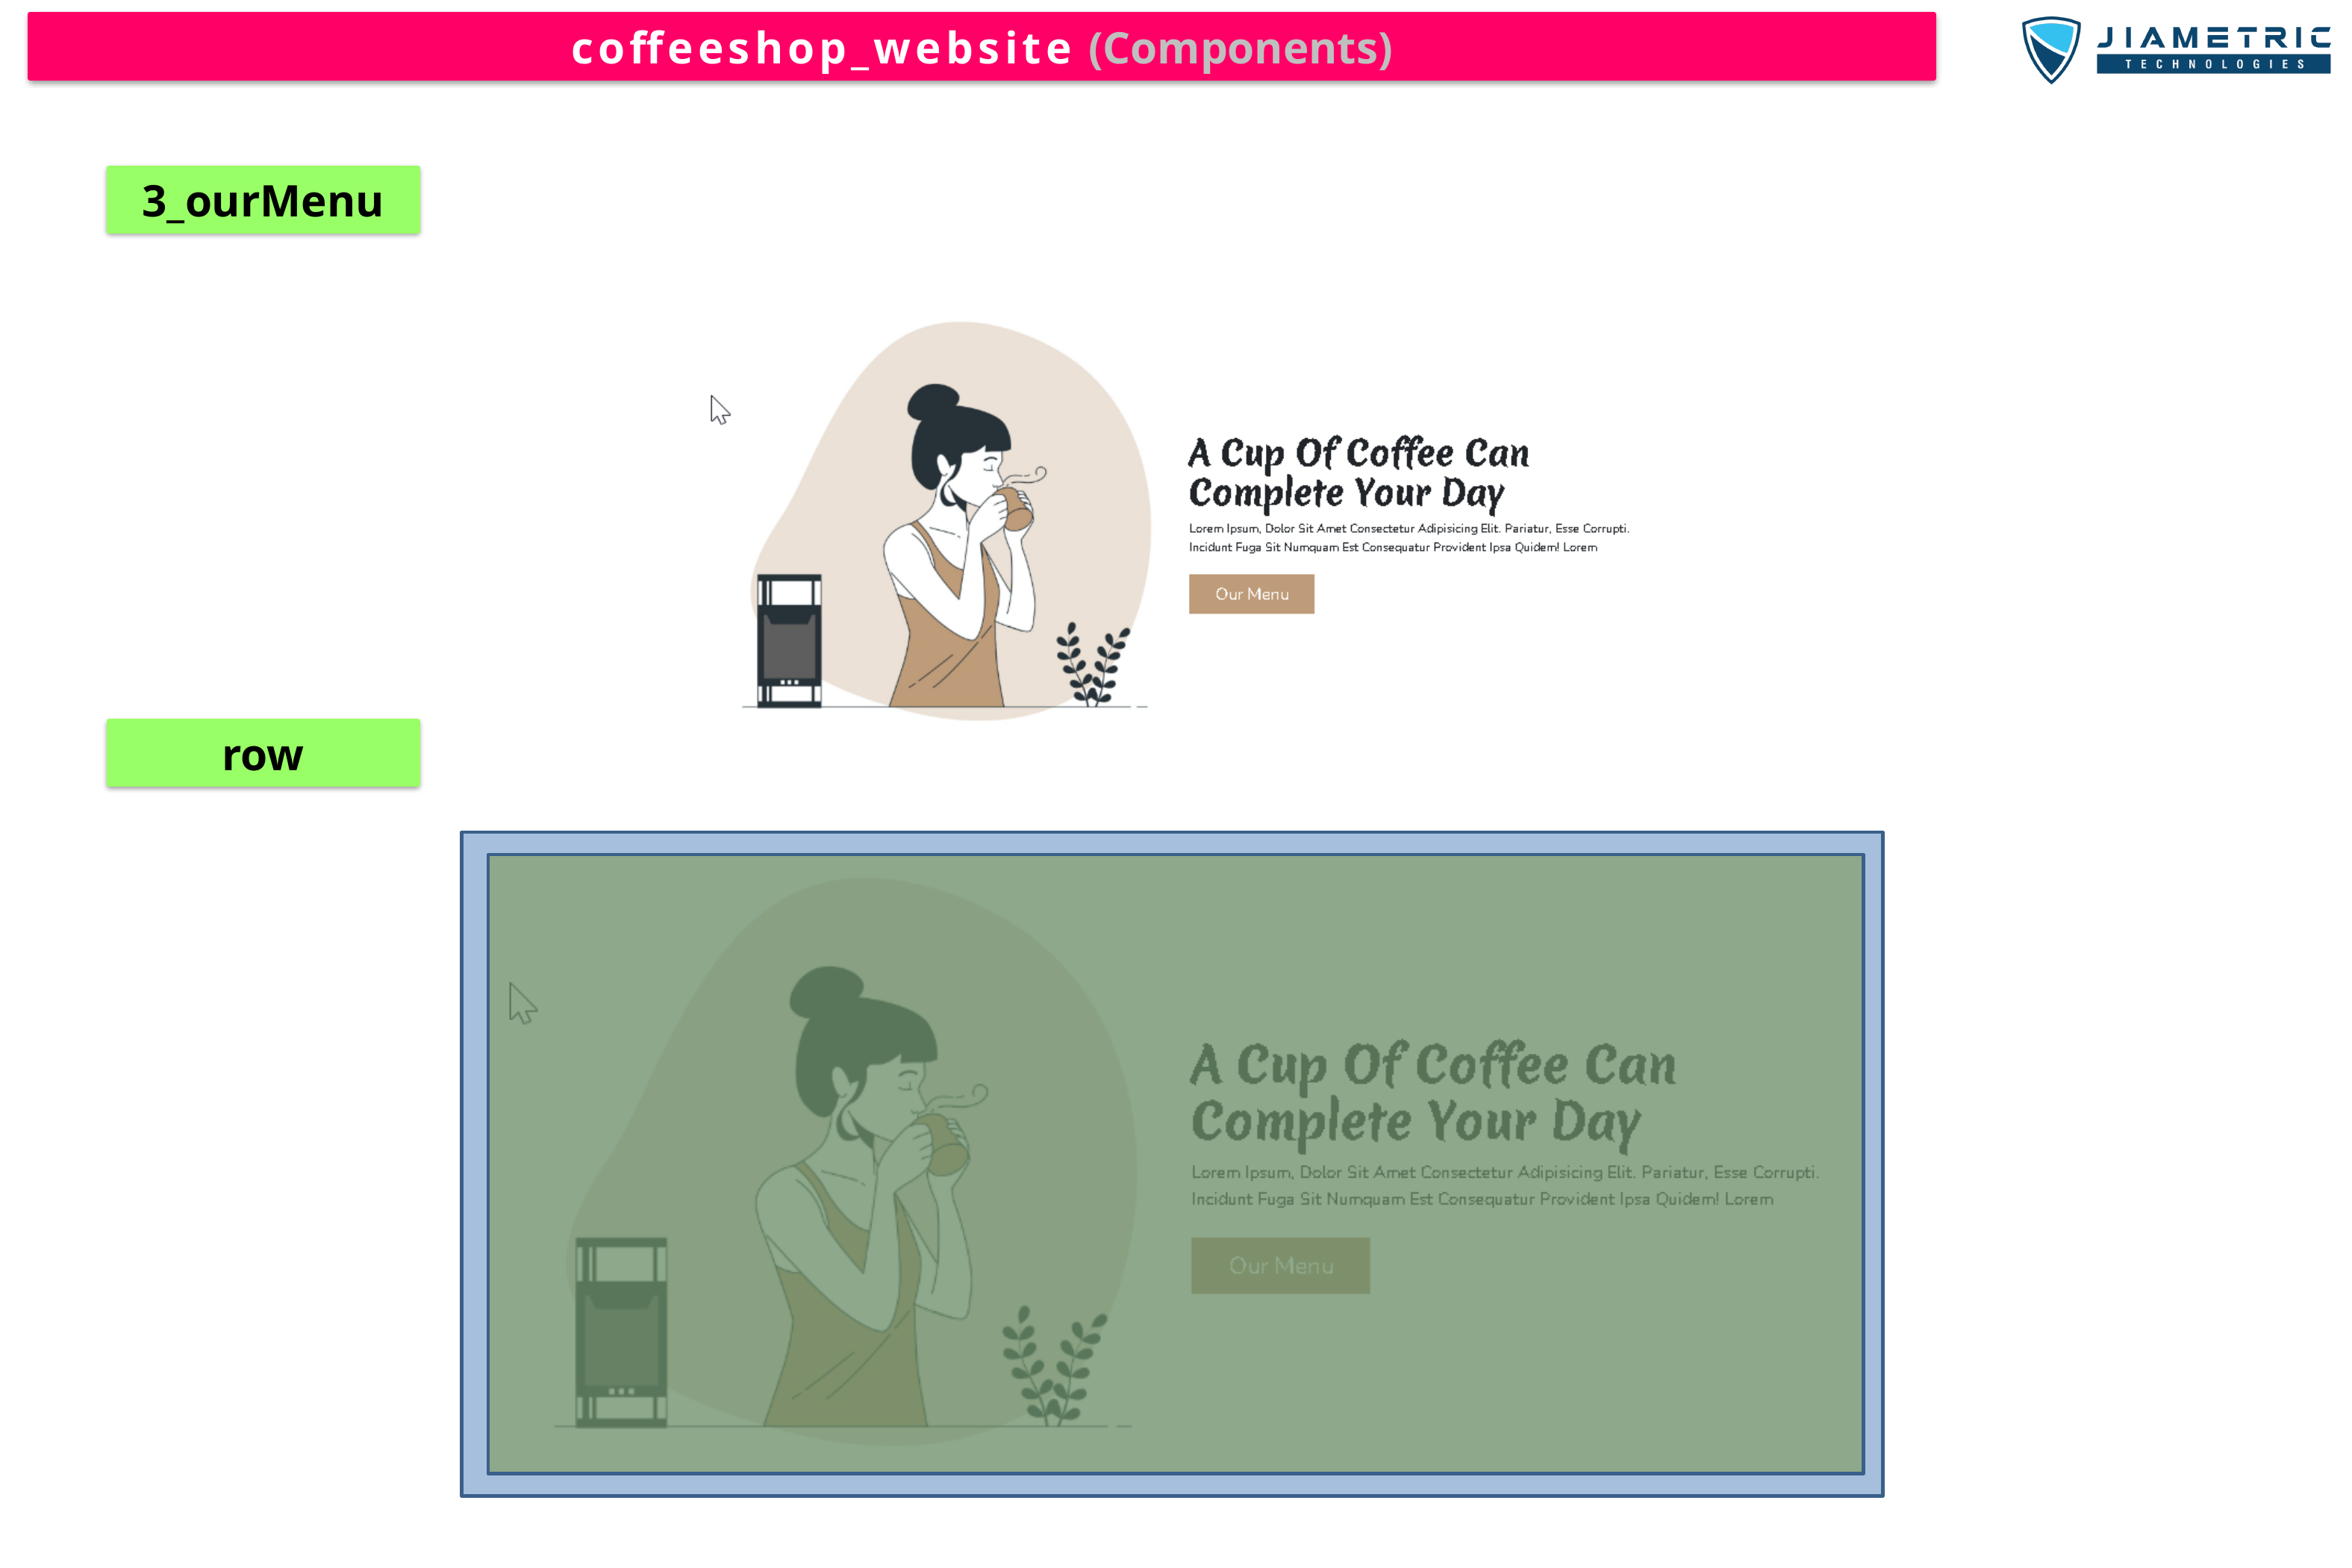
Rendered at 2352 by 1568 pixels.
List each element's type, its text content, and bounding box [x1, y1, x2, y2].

picture [677, 290, 1674, 754]
text_box row [107, 719, 420, 787]
picture [461, 831, 1883, 1494]
picture [2022, 16, 2331, 85]
text_box coffeeshop_website (Components) [28, 12, 1936, 81]
text_box 3_ourMenu [107, 166, 420, 234]
